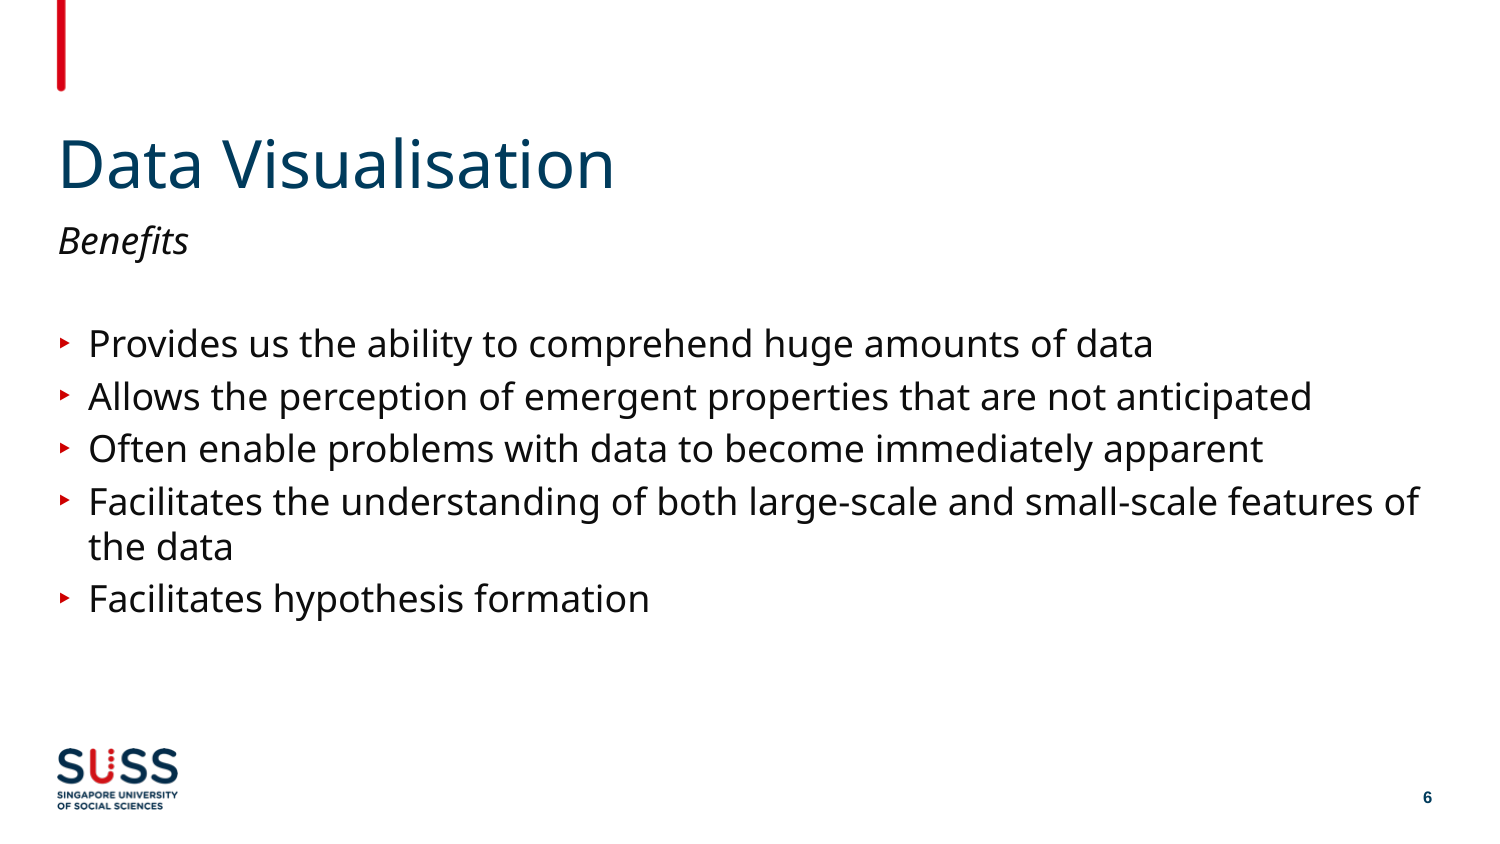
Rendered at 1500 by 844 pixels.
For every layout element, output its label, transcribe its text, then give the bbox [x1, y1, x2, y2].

picture [56, 0, 70, 74]
picture [57, 748, 178, 810]
list Benefits [42, 209, 1448, 278]
list Provides us the ability to comprehend huge amounts of data Allows the perception of emergent properties that are not anticipated Often enable problems with data to become immediately apparent Facilitates the understanding of both large-scale and small-scale features of the data Facilitates hypothesis formation [42, 312, 1448, 719]
title Data Visualisation [42, 74, 1448, 209]
